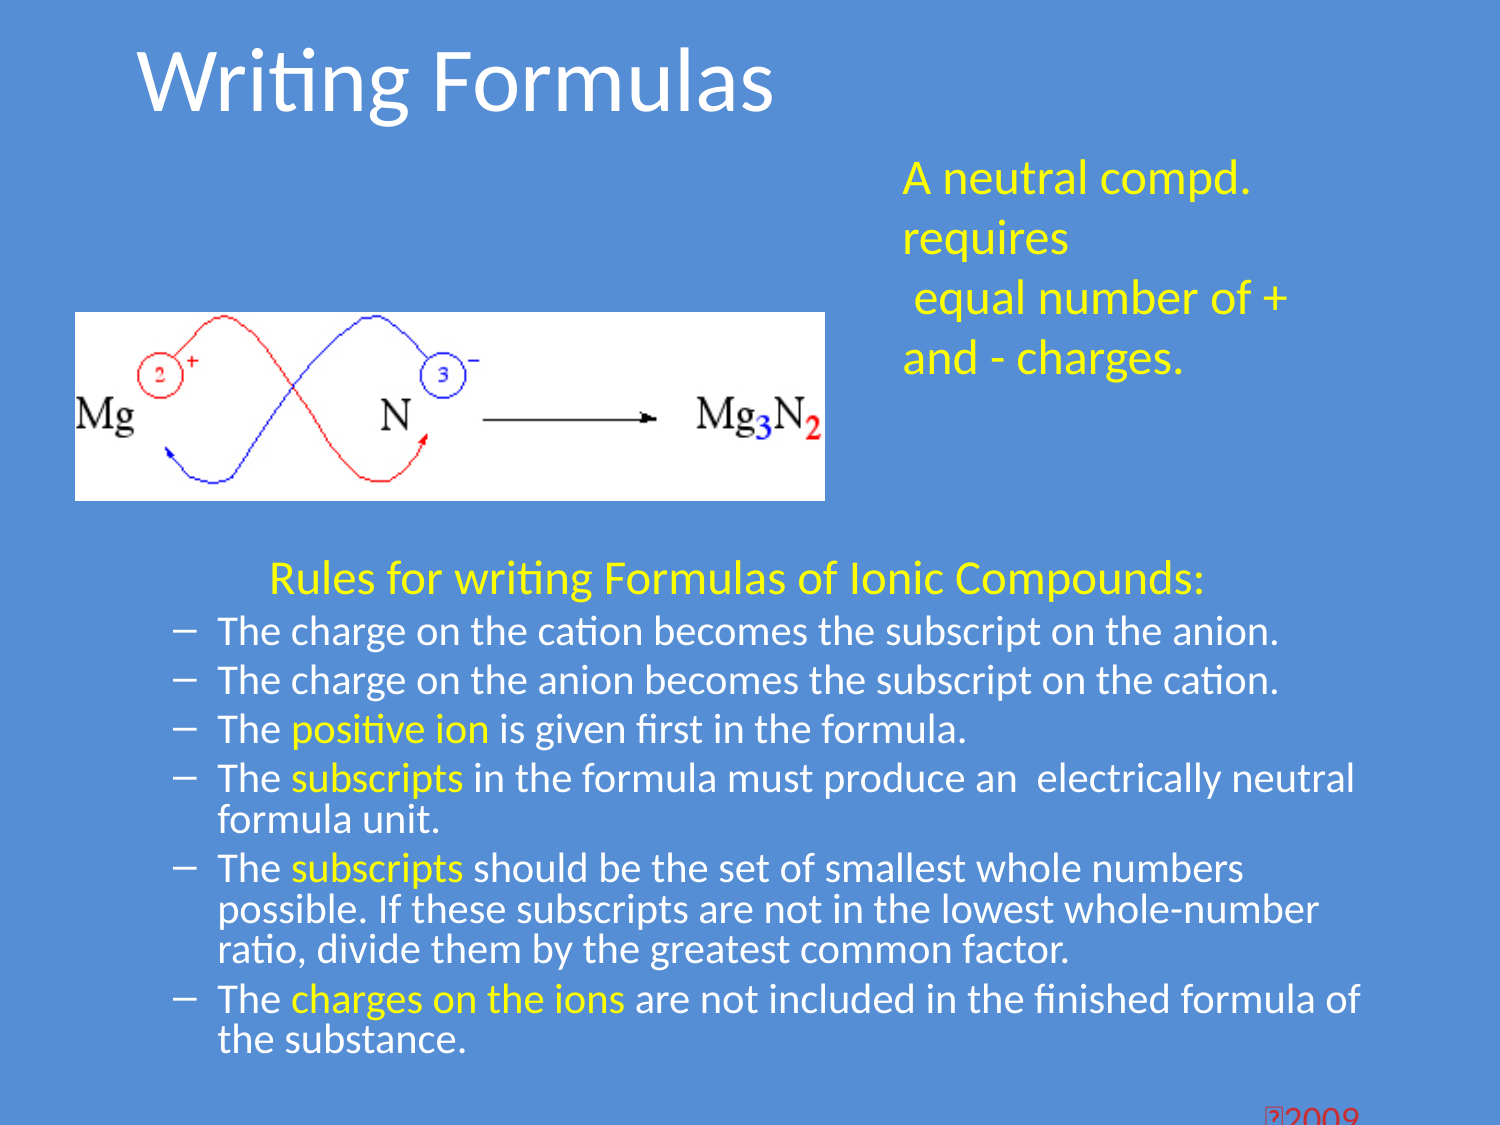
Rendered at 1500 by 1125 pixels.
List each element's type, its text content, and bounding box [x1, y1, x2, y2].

title Writing Formulas [0, 0, 913, 150]
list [74, 312, 826, 501]
text_box A neutral compd. requires equal number of + and - charges. [887, 137, 1438, 393]
list Rules for writing Formulas of Ionic Compounds: The charge on the cation becomes the subscript on the anion. The charge on the anion becomes the subscript on the cation. The positive ion is given first in the formula. The subscripts in the formula must produce an electrically neutral formula unit. The subscripts should be the set of smallest whole numbers possible. If these subscripts are not in the lowest whole-number ratio, divide them by the greatest common factor. The charges on the ions are not included in the finished formula of the substance. [87, 549, 1388, 1075]
text_box 2009, Prentice-Hall, Inc. [1250, 1087, 1500, 1125]
